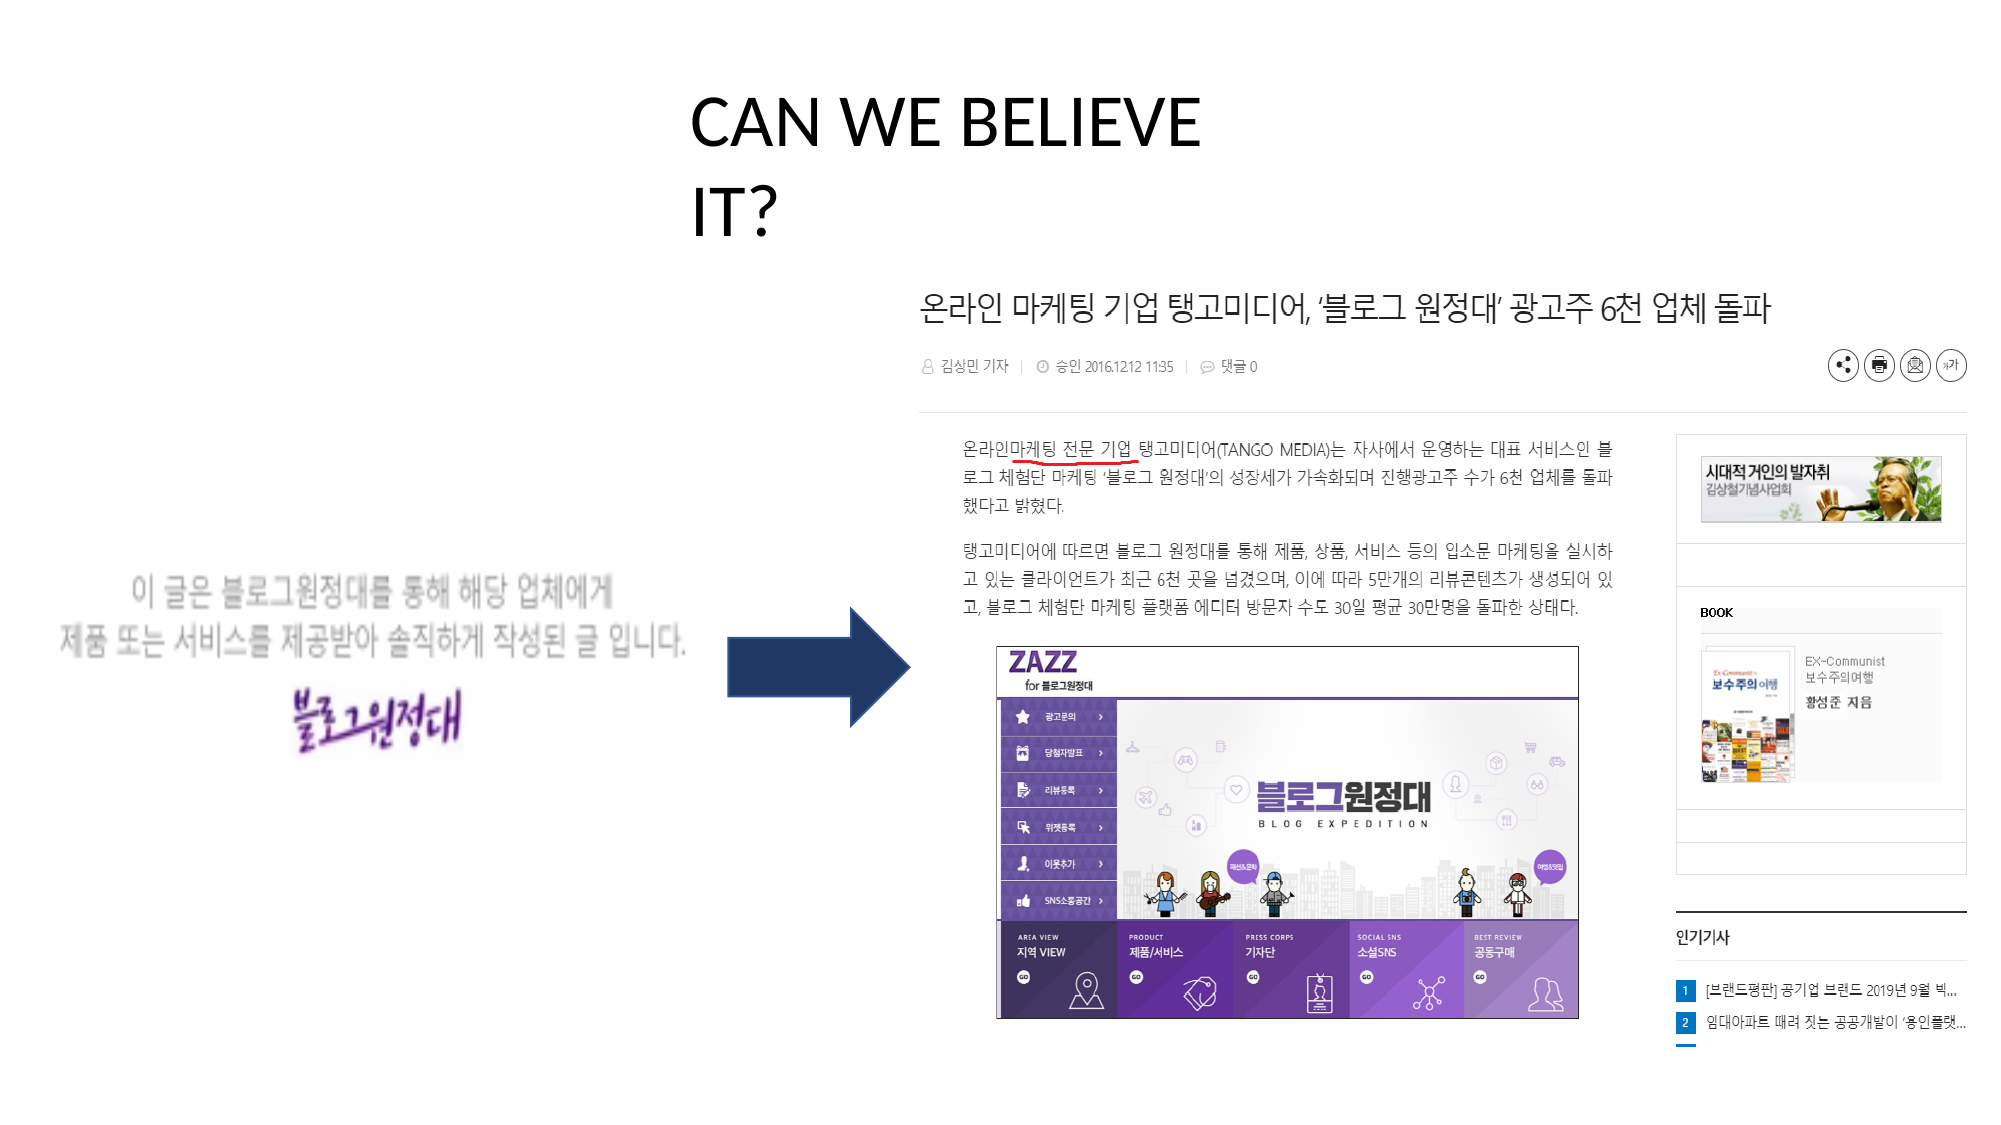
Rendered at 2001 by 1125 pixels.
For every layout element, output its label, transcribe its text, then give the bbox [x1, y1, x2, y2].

text_box CAN WE BELIEVE IT? [675, 64, 1325, 260]
text_box [729, 606, 899, 729]
picture [899, 287, 1976, 1047]
picture [23, 538, 729, 796]
